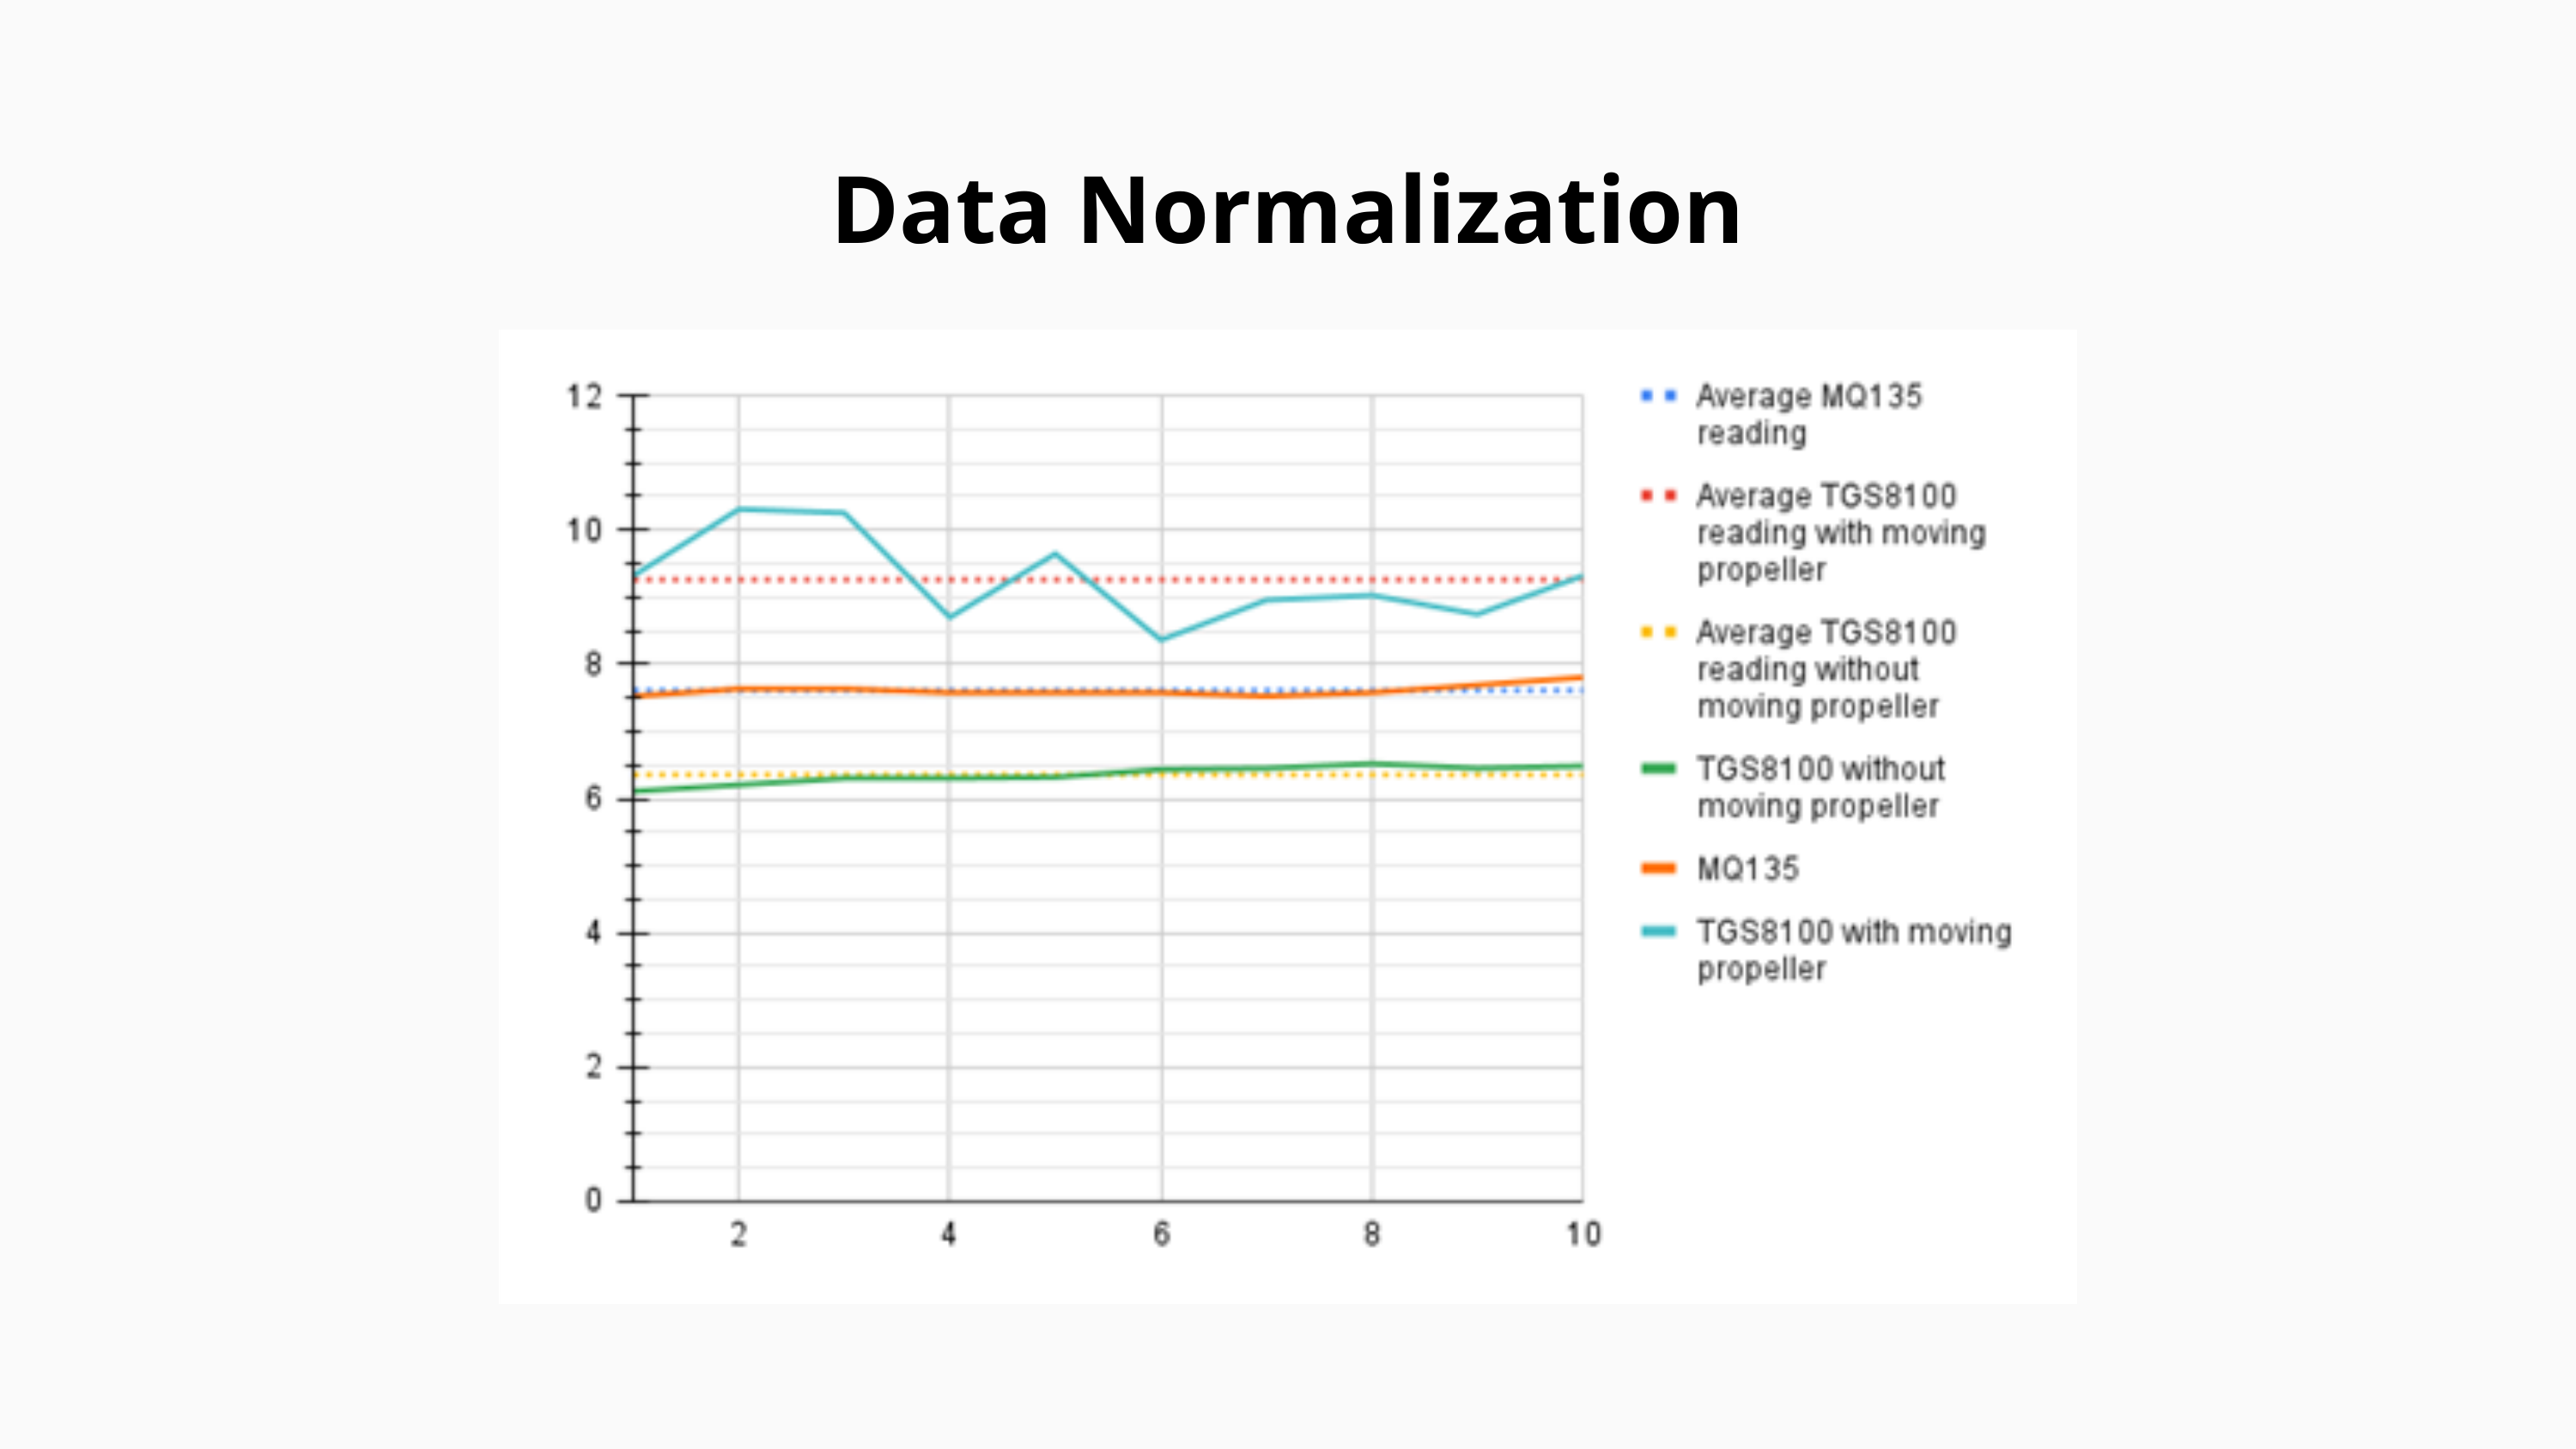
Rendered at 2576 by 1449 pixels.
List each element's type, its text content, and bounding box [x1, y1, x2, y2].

text_box Data Normalization [754, 131, 1822, 262]
text_box [499, 330, 2077, 1304]
